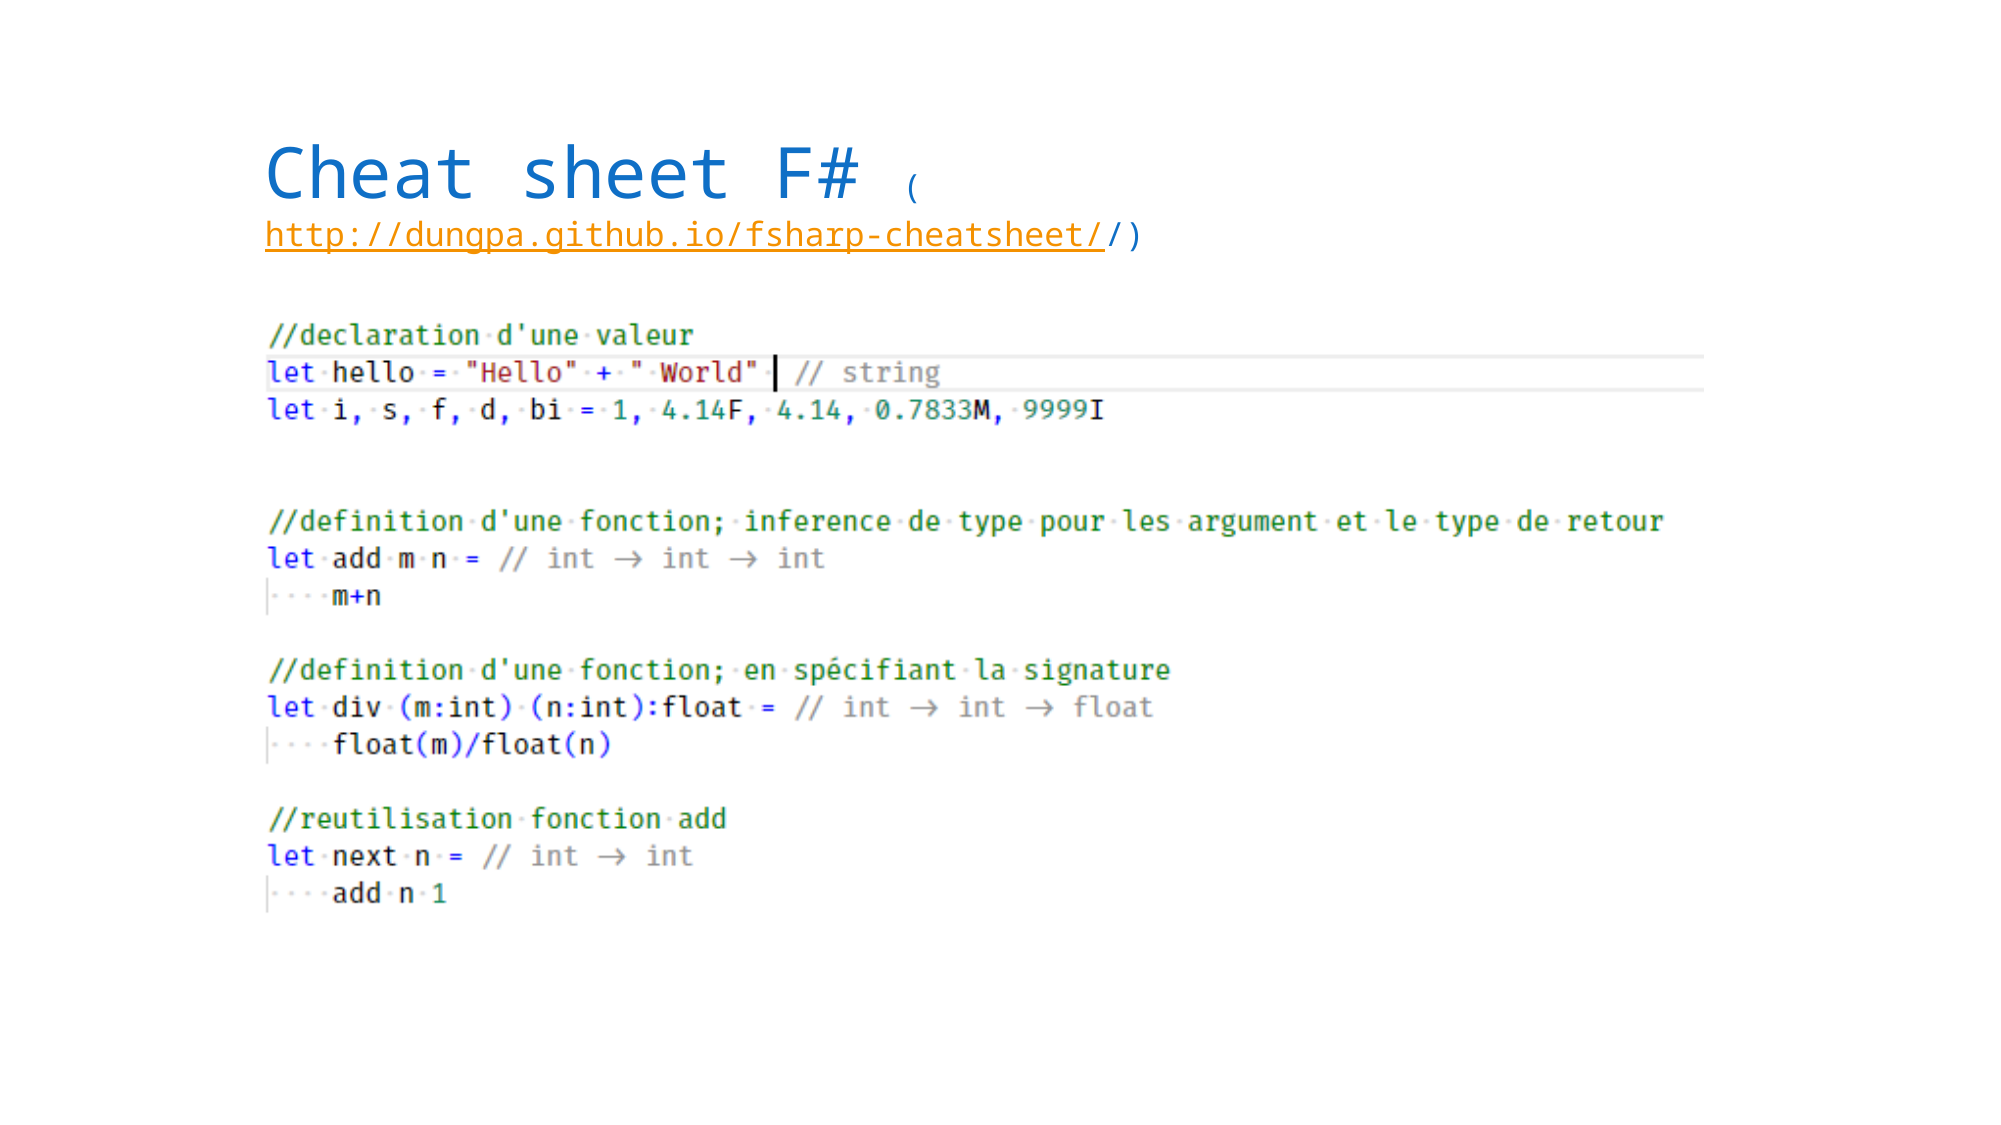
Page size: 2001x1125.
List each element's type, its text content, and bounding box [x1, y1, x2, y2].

picture [249, 314, 1704, 917]
title Cheat sheet F# (http://dungpa.github.io/fsharp-cheatsheet//) [249, 75, 1750, 263]
